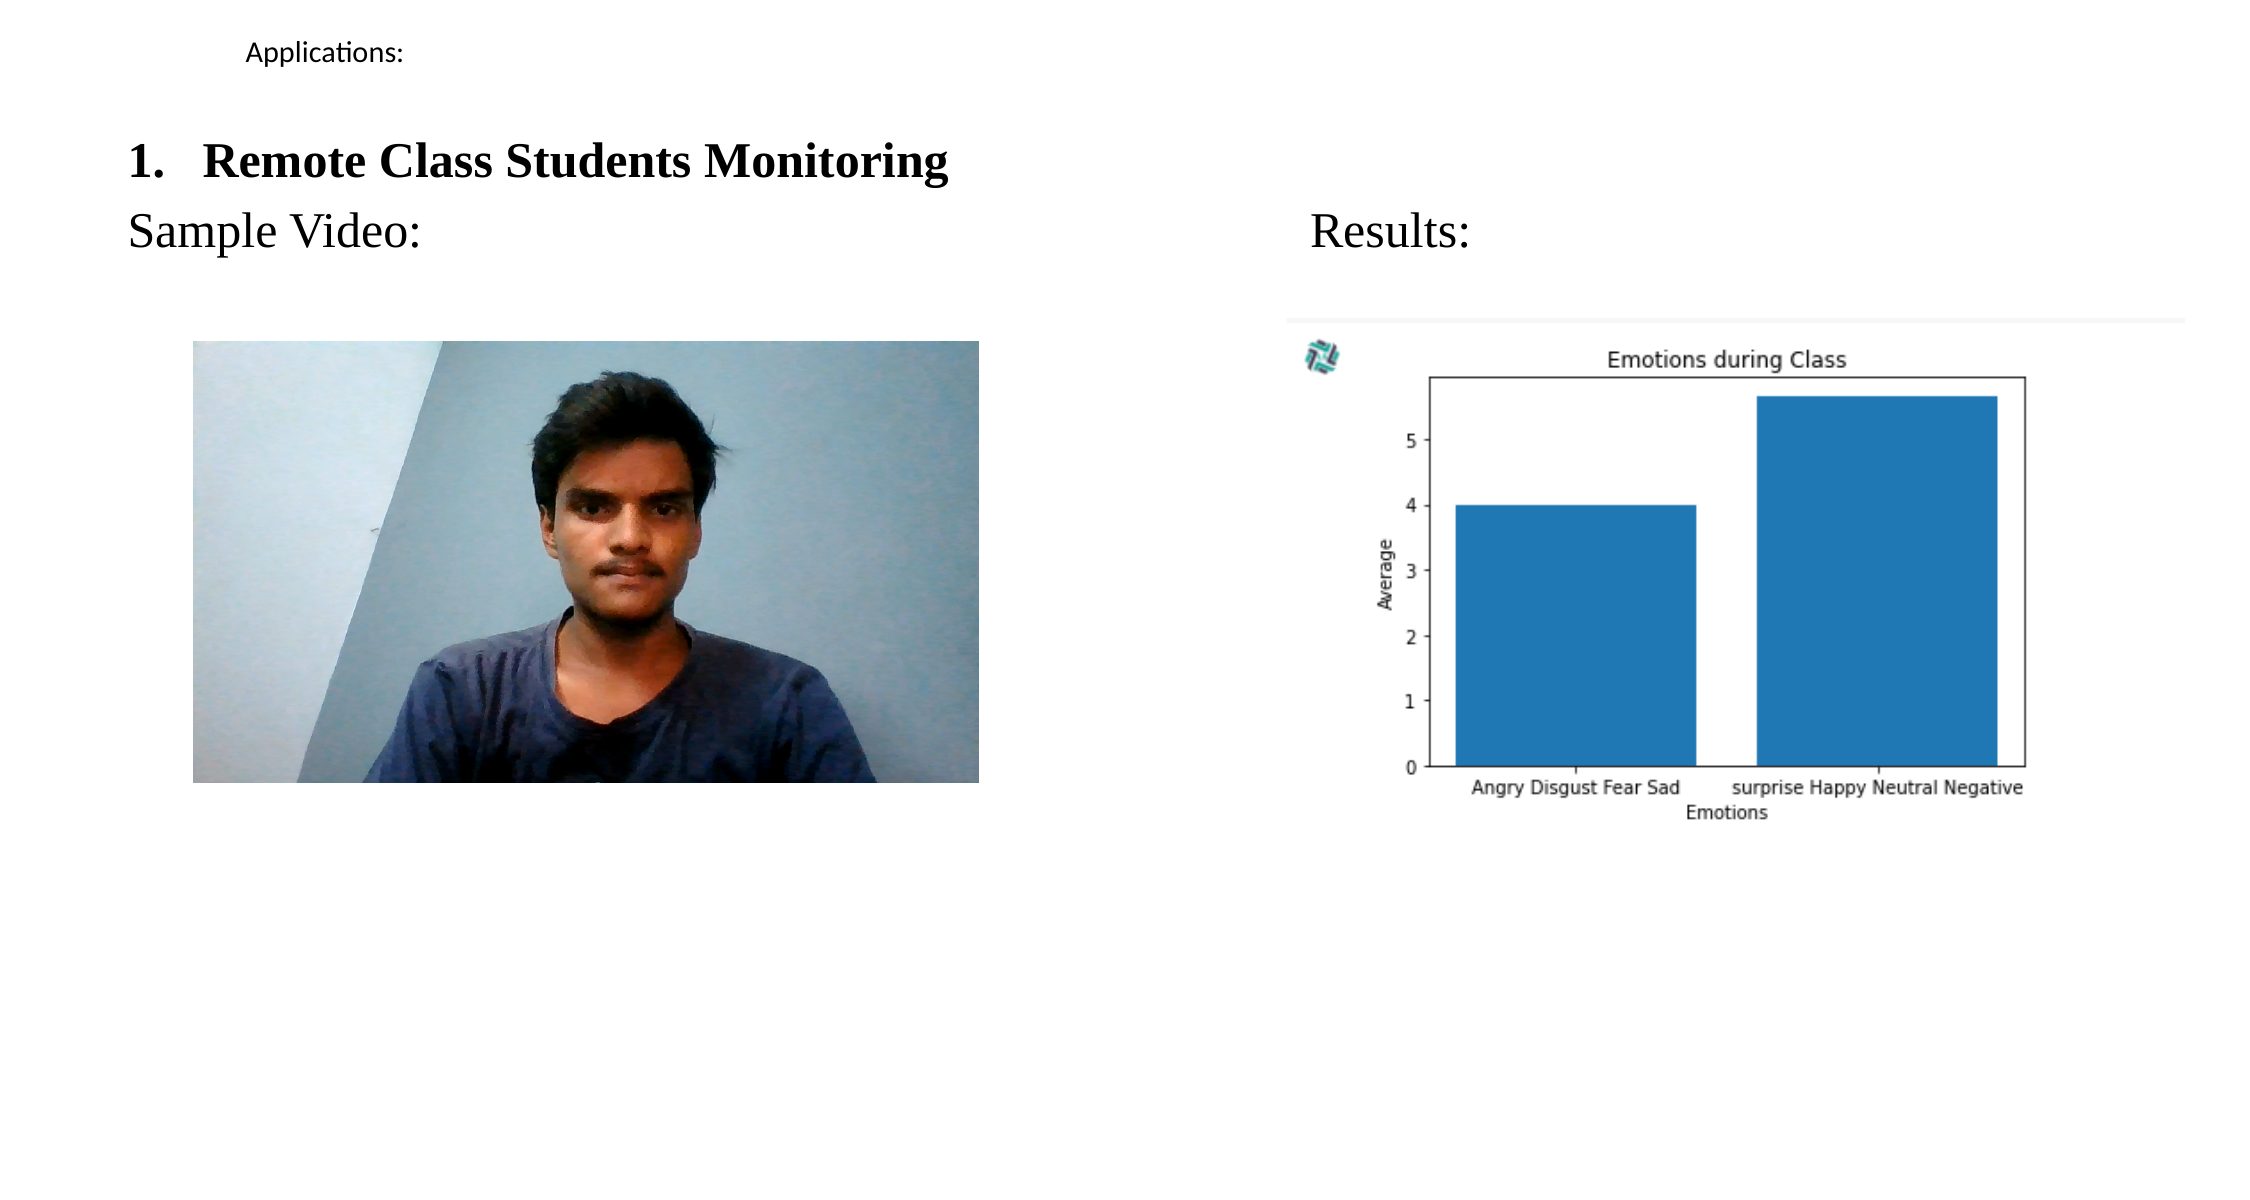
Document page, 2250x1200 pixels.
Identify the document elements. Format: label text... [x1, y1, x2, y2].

title Applications: [0, 23, 1338, 76]
list Remote Class Students Monitoring Sample Video: Results: [112, 120, 2138, 1080]
picture [193, 341, 979, 783]
picture [1285, 318, 2185, 882]
